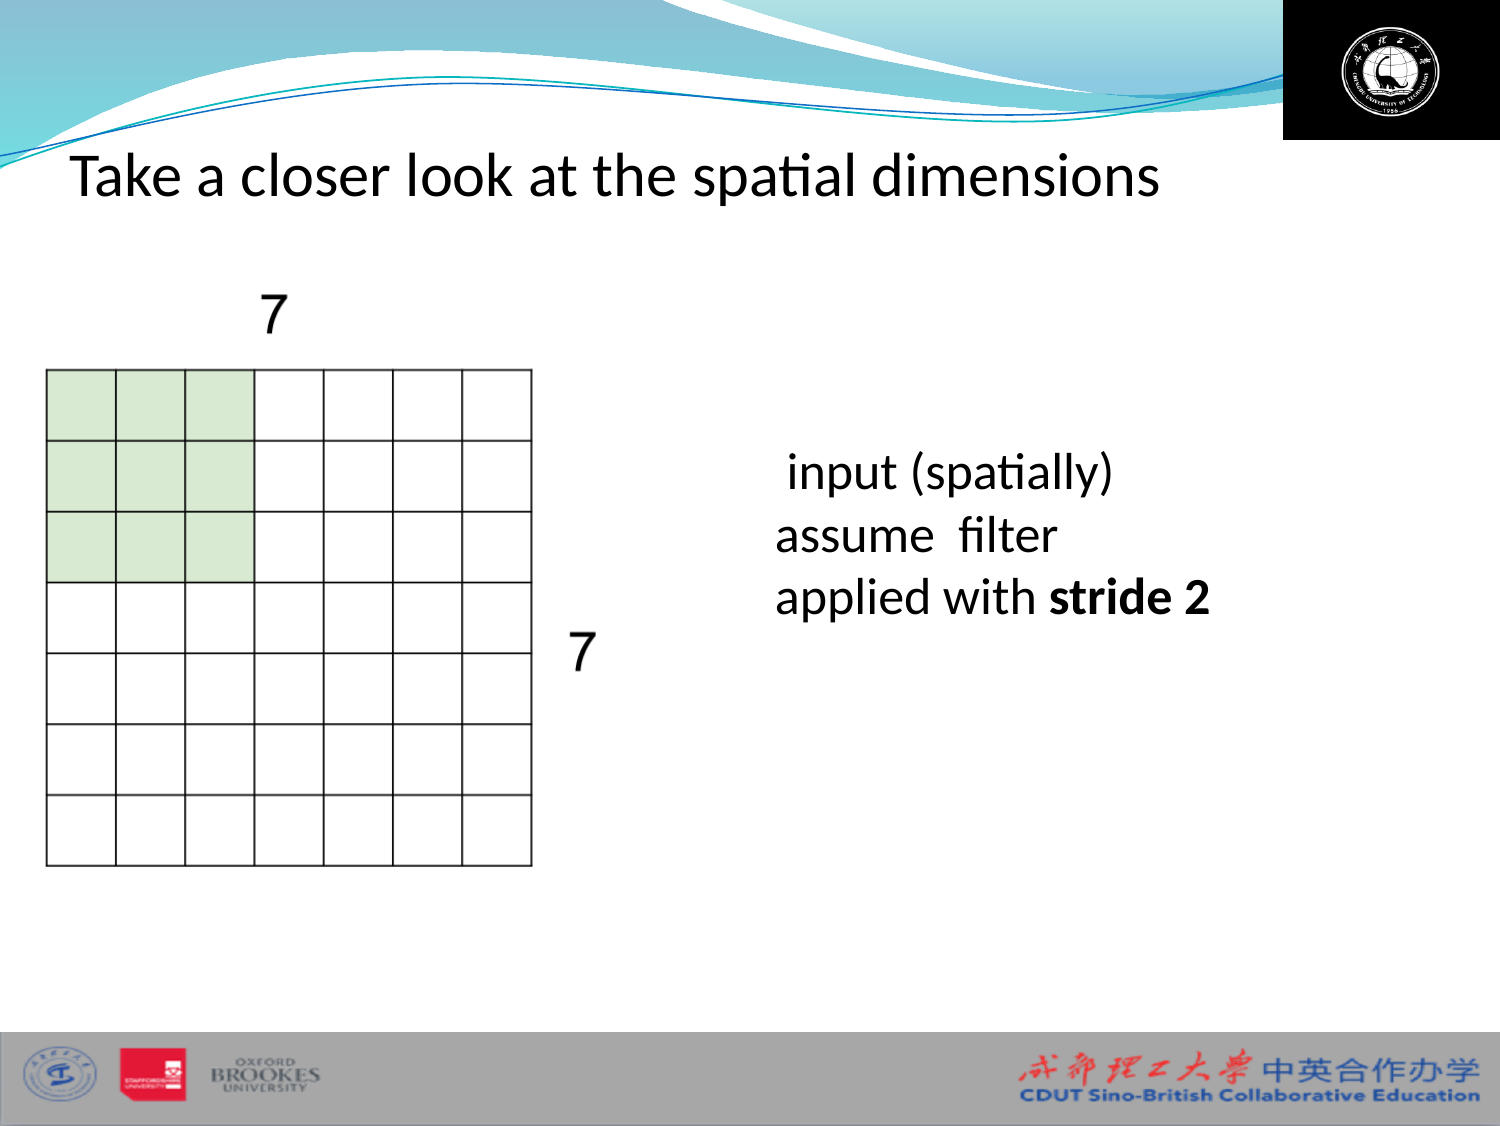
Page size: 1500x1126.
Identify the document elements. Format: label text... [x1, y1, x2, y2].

picture [1283, 0, 1500, 140]
picture [24, 287, 600, 877]
text_box Take a closer look at the spatial dimensions [69, 133, 1150, 213]
picture [0, 1031, 1500, 1126]
